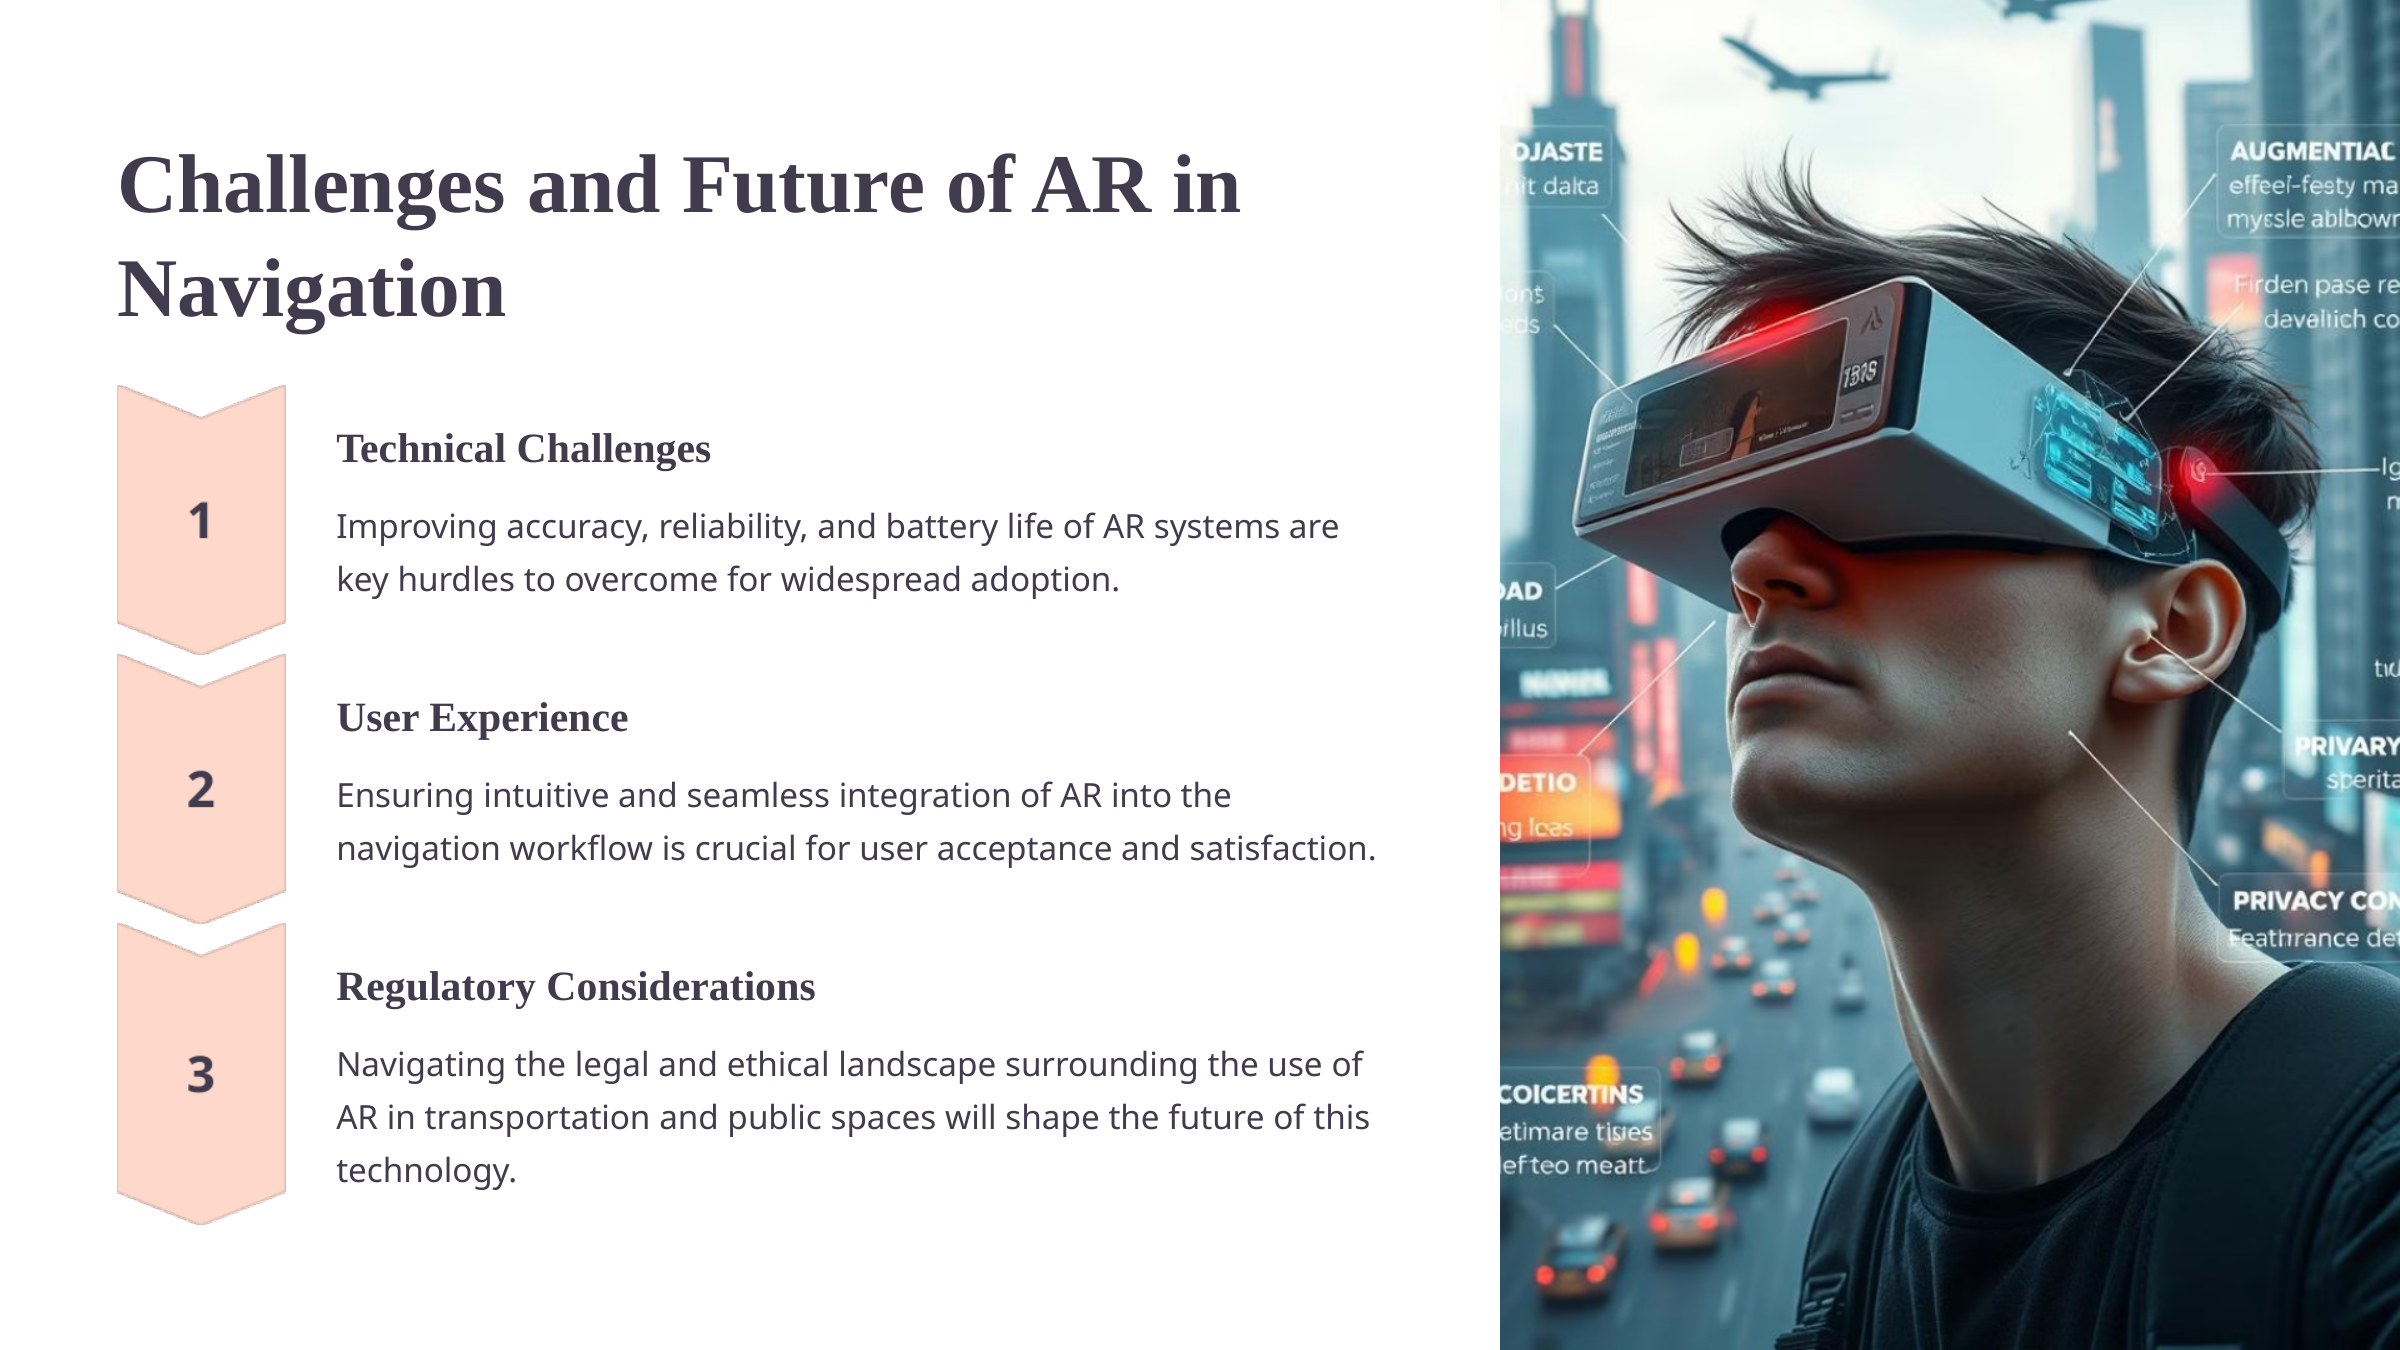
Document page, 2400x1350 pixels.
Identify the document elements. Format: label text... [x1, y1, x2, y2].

text_box Ensuring intuitive and seamless integration of AR into the navigation workflow is crucial for user acceptance and satisfaction. [336, 760, 1383, 869]
picture [1499, 0, 2400, 1350]
text_box Navigating the legal and ethical landscape surrounding the use of AR in transportation and public spaces will shape the future of this technology. [336, 1029, 1383, 1192]
text_box Challenges and Future of AR in Navigation [117, 125, 1383, 336]
text_box Improving accuracy, reliability, and battery life of AR systems are key hurdles to overcome for widespread adoption. [336, 491, 1383, 600]
text_box Technical Challenges [336, 419, 784, 472]
text_box Regulatory Considerations [336, 957, 899, 1010]
picture [117, 385, 286, 1225]
text_box User Experience [336, 688, 757, 741]
